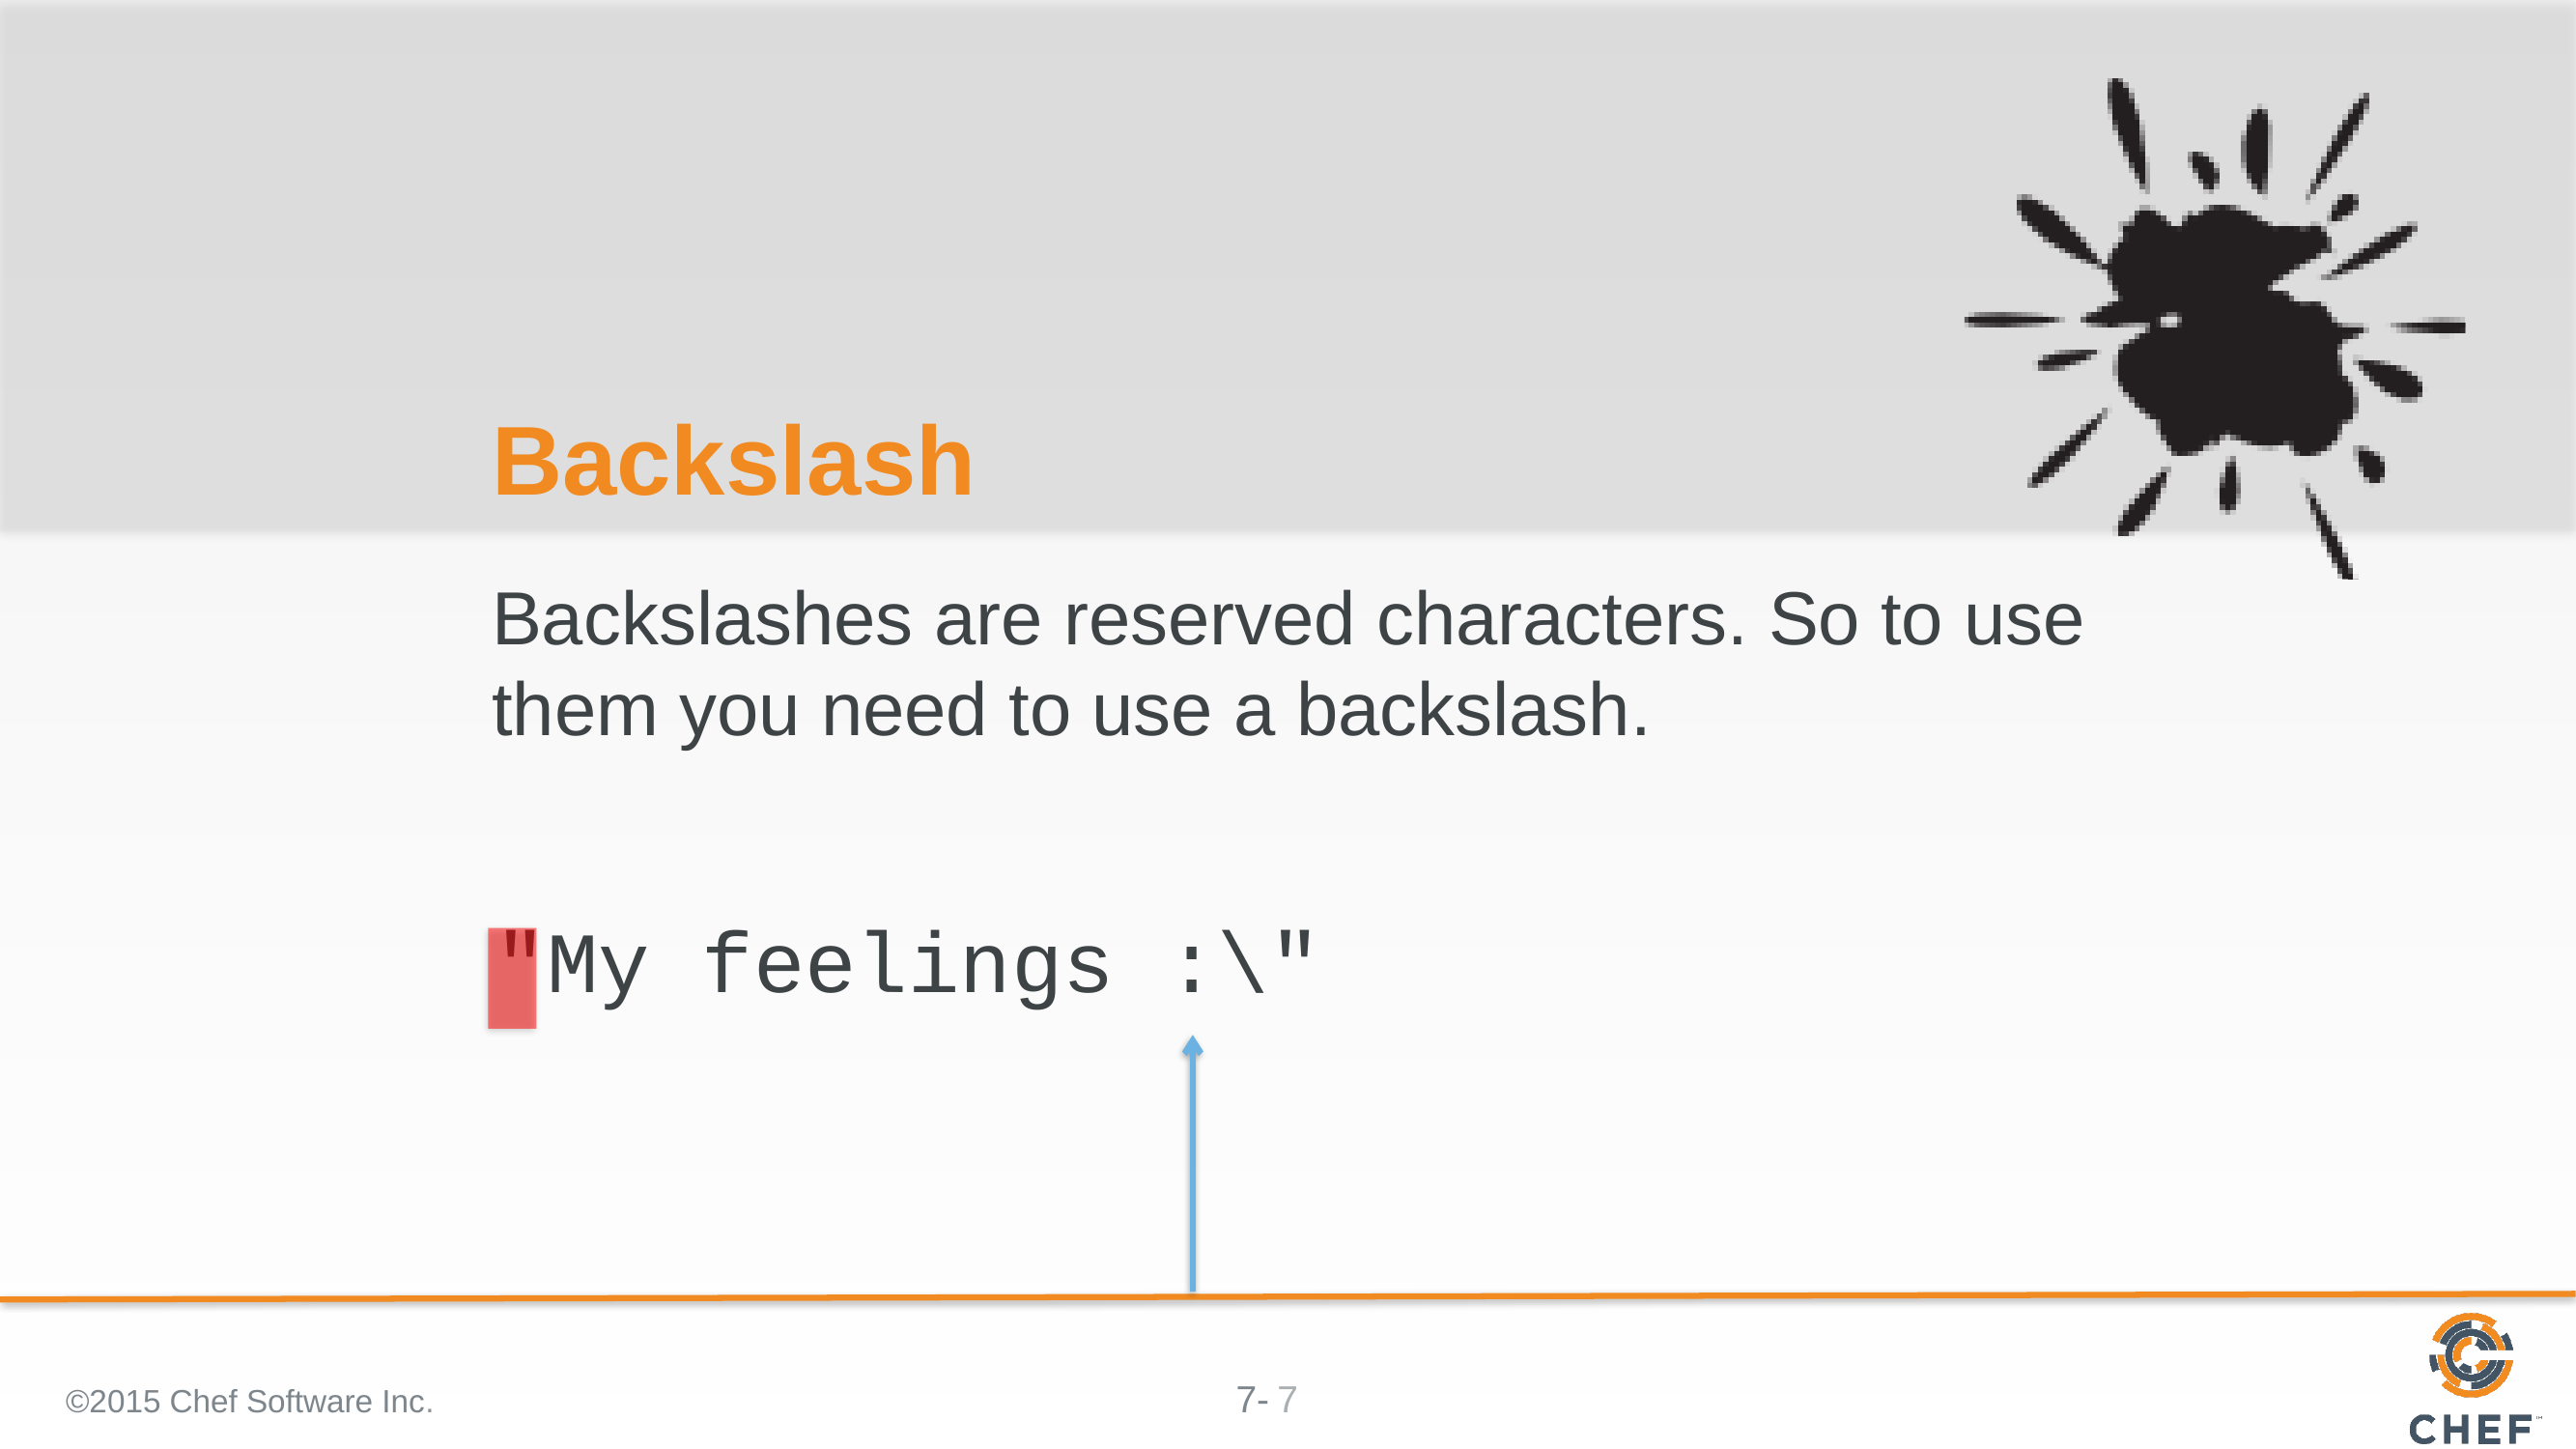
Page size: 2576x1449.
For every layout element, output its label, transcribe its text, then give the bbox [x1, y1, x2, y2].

subtitle Backslashes are reserved characters. So to use them you need to use a backslash. [477, 555, 2217, 764]
picture [2399, 1297, 2550, 1449]
text_box "My feelings :\" [475, 887, 2541, 1297]
text_box [488, 927, 537, 1030]
footer ©2015 Chef Software Inc. [51, 1359, 952, 1440]
title Backslash [477, 395, 2217, 531]
slide_number 7 [998, 1359, 1578, 1437]
